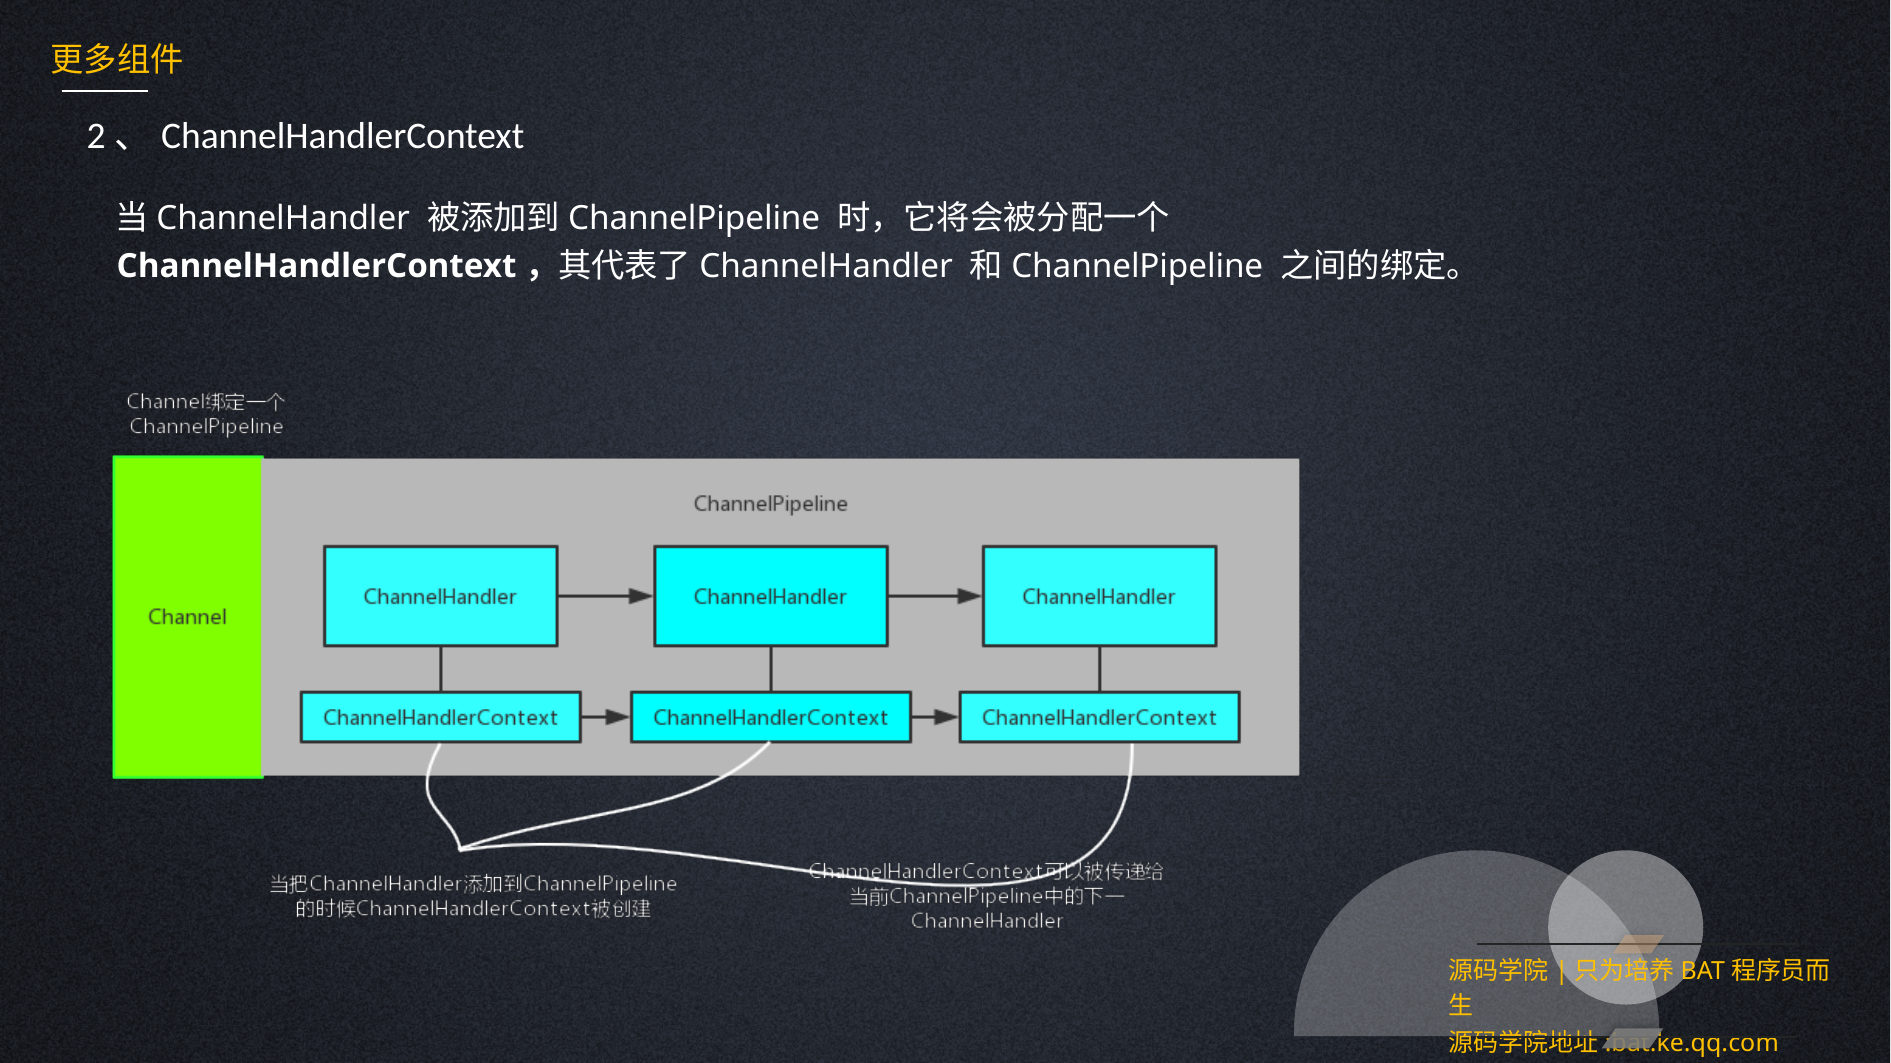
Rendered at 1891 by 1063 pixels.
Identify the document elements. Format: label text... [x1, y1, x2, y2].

picture [0, 0, 1891, 1063]
text_box 更多组件 [35, 30, 199, 85]
text_box [1599, 1047, 1653, 1051]
text_box [1607, 1026, 1666, 1036]
text_box [1399, 848, 1568, 1039]
text_box 源码学院|只为培养BAT程序员而生 源码学院地址:bat.ke.qq.com [1434, 940, 1849, 1063]
text_box 2、ChannelHandlerContext [71, 103, 579, 163]
text_box 当ChannelHandler 被添加到ChannelPipeline 时，它将会被分配一个 ChannelHandlerContext，其代表了ChannelHandler 和ChannelPipeline 之间的绑定。 [0, 181, 1562, 292]
text_box [1617, 932, 1666, 943]
text_box [1546, 848, 1706, 940]
